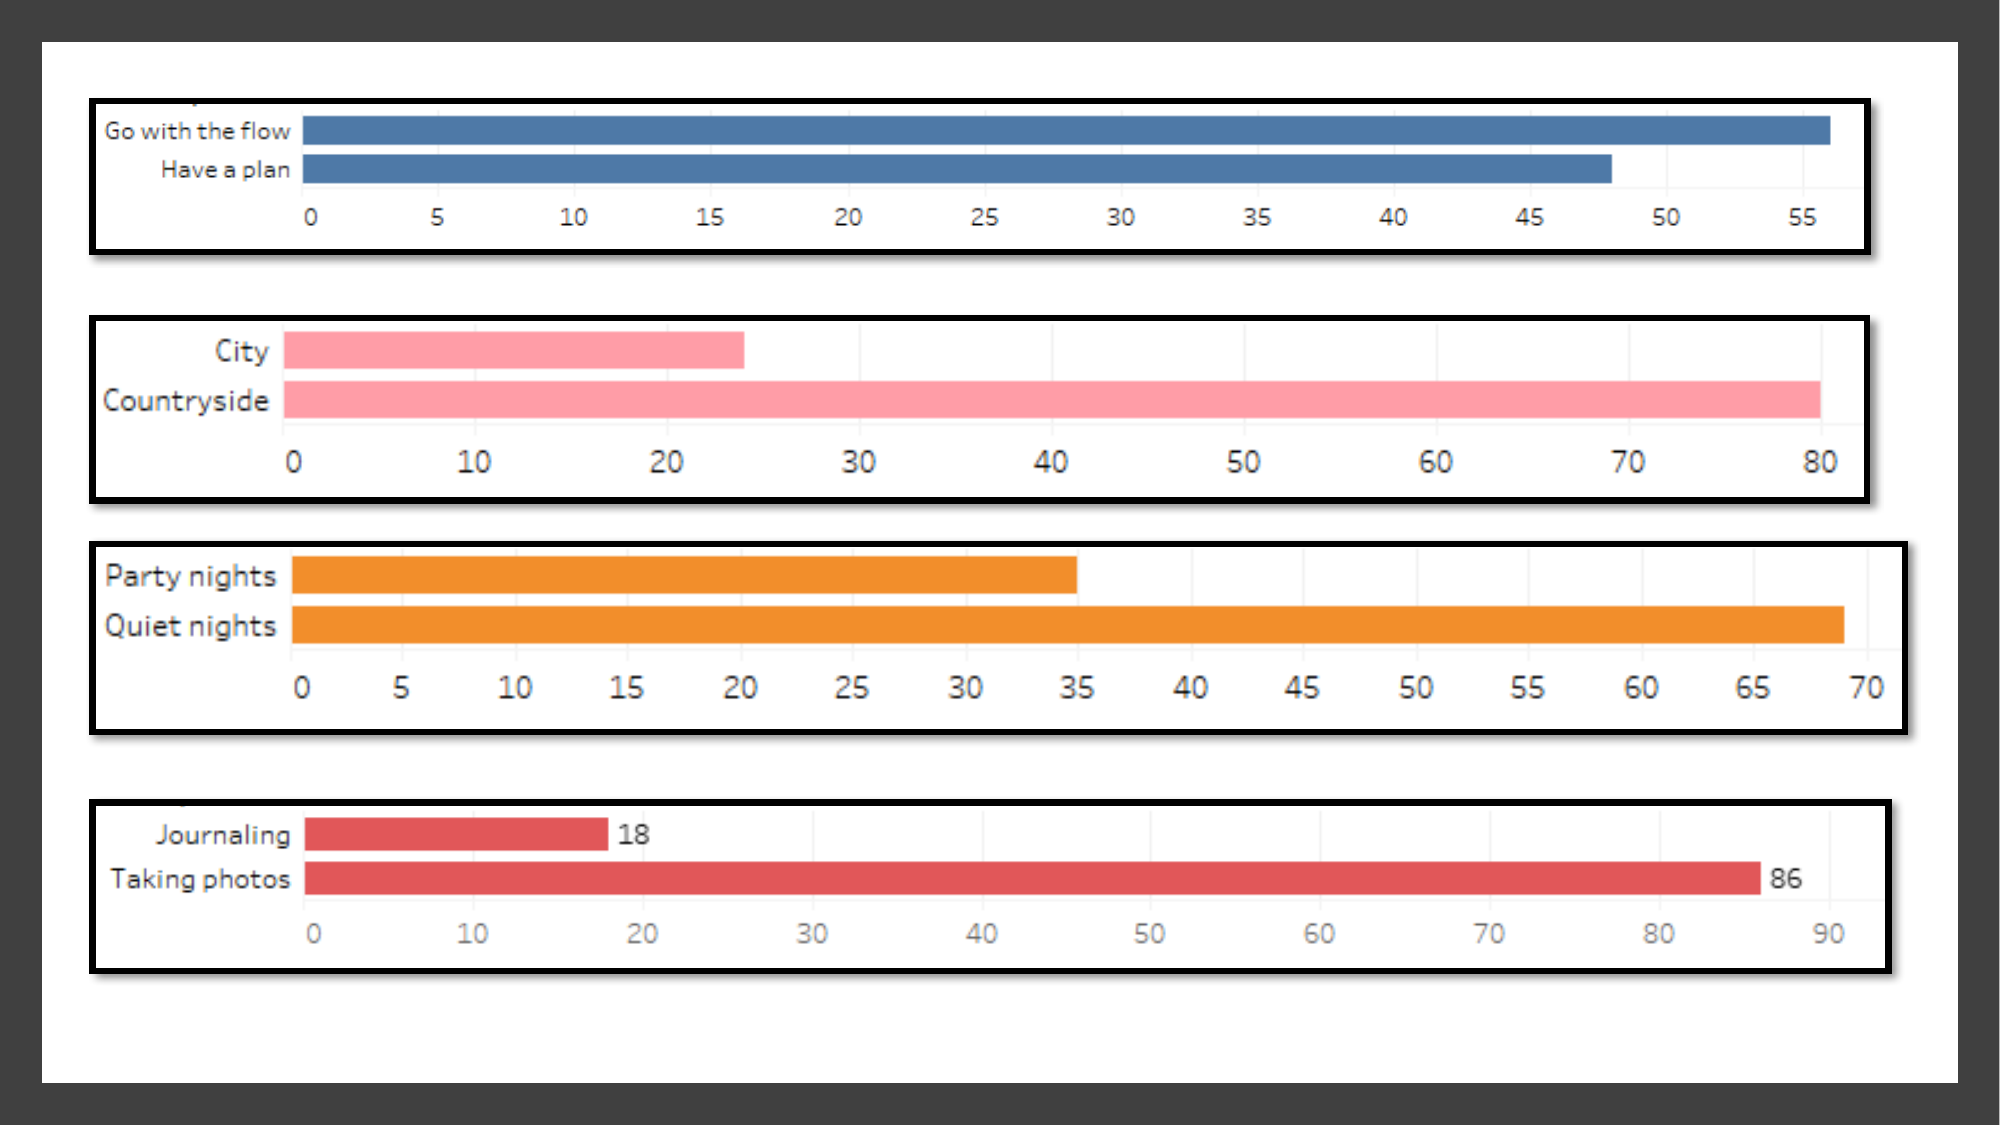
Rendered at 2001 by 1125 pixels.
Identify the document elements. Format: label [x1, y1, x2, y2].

picture [95, 805, 1886, 968]
picture [95, 546, 1902, 729]
text_box [0, 0, 2000, 1125]
picture [95, 320, 1865, 498]
list [95, 103, 1865, 249]
text_box [52, 51, 1948, 1073]
